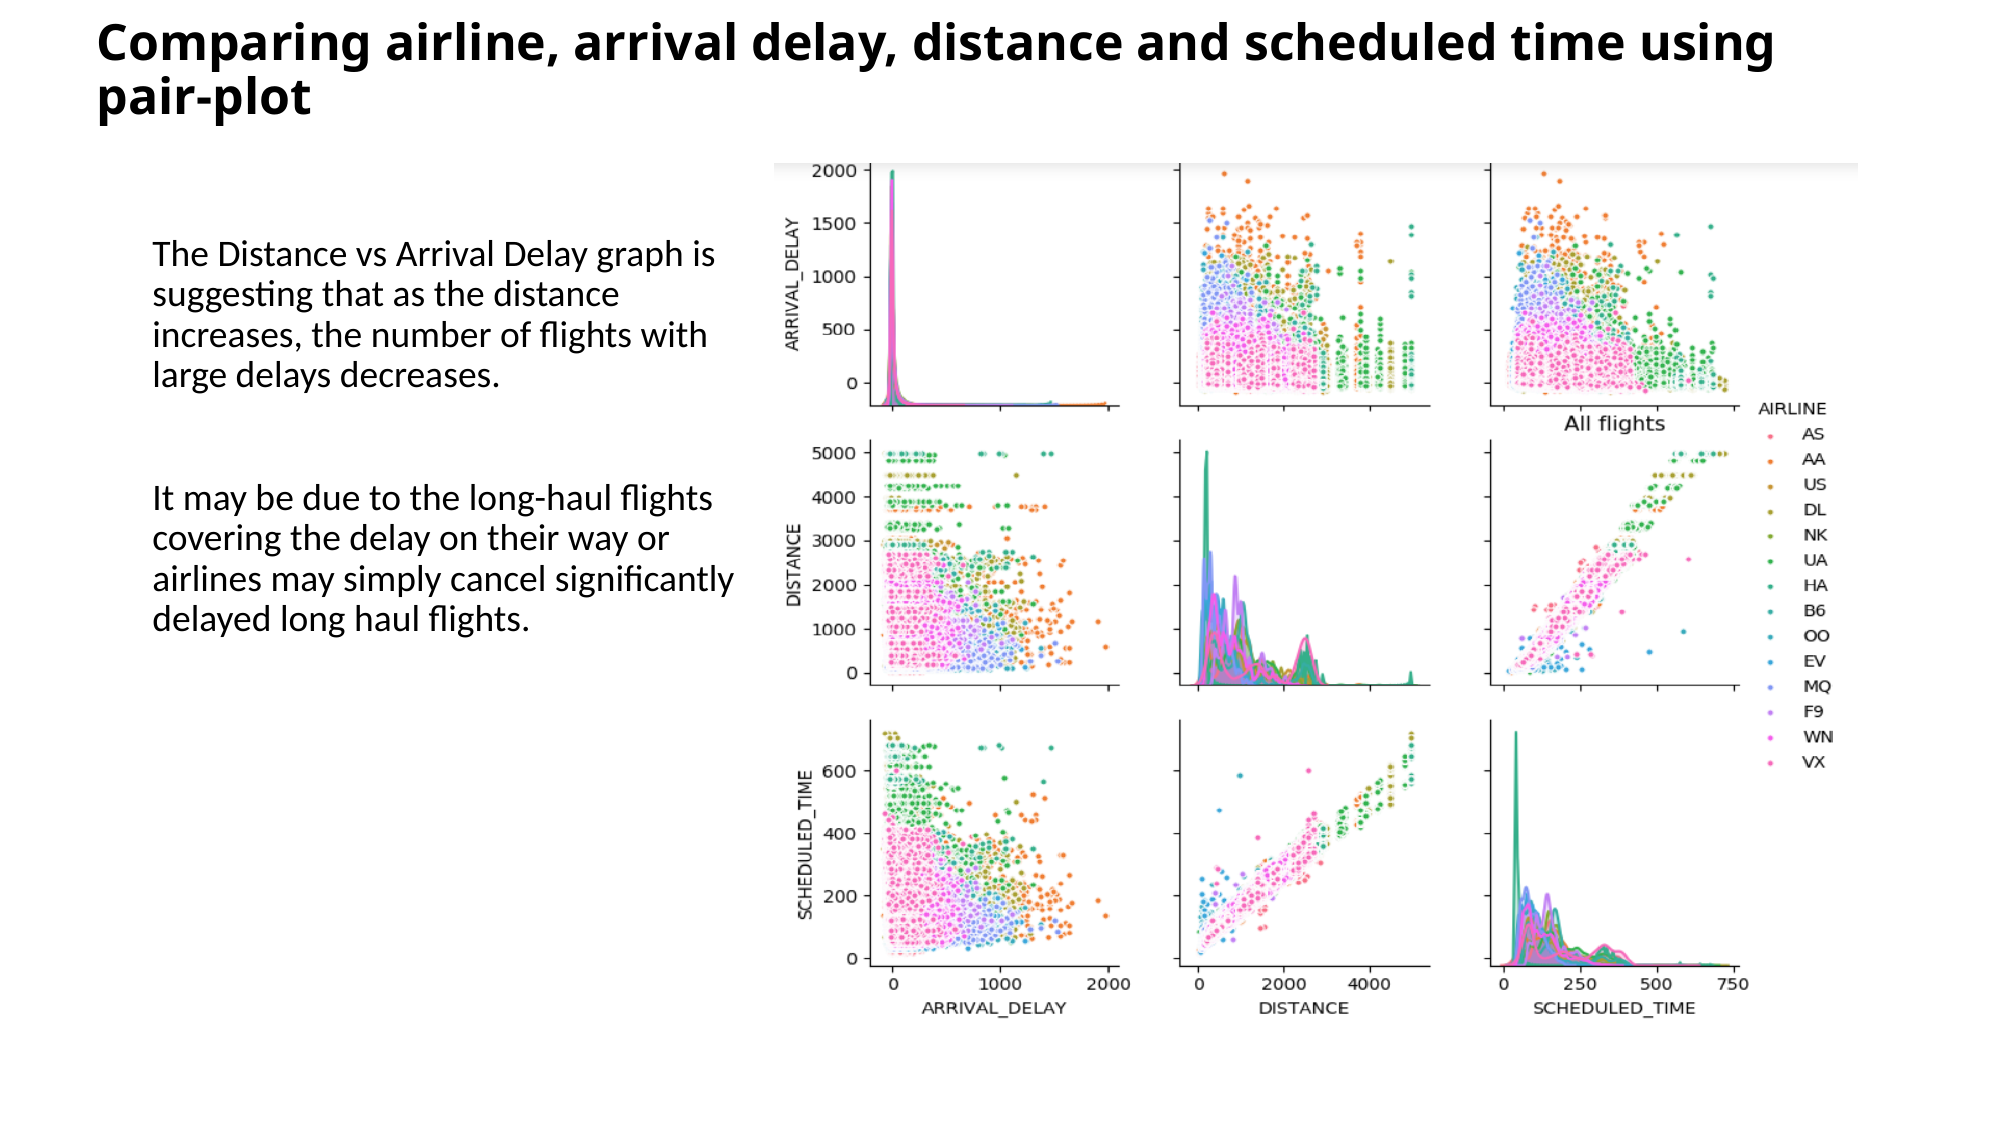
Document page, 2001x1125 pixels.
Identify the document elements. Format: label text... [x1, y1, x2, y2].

title Comparing airline, arrival delay, distance and scheduled time using pair-plot [81, 3, 1807, 141]
picture [774, 160, 1858, 1034]
list The Distance vs Arrival Delay graph is suggesting that as the distance increases, the number of flights with large delays decreases. It may be due to the long-haul flights covering the delay on their way or airlines may simply cancel significantly delayed long haul flights. [137, 160, 755, 1014]
